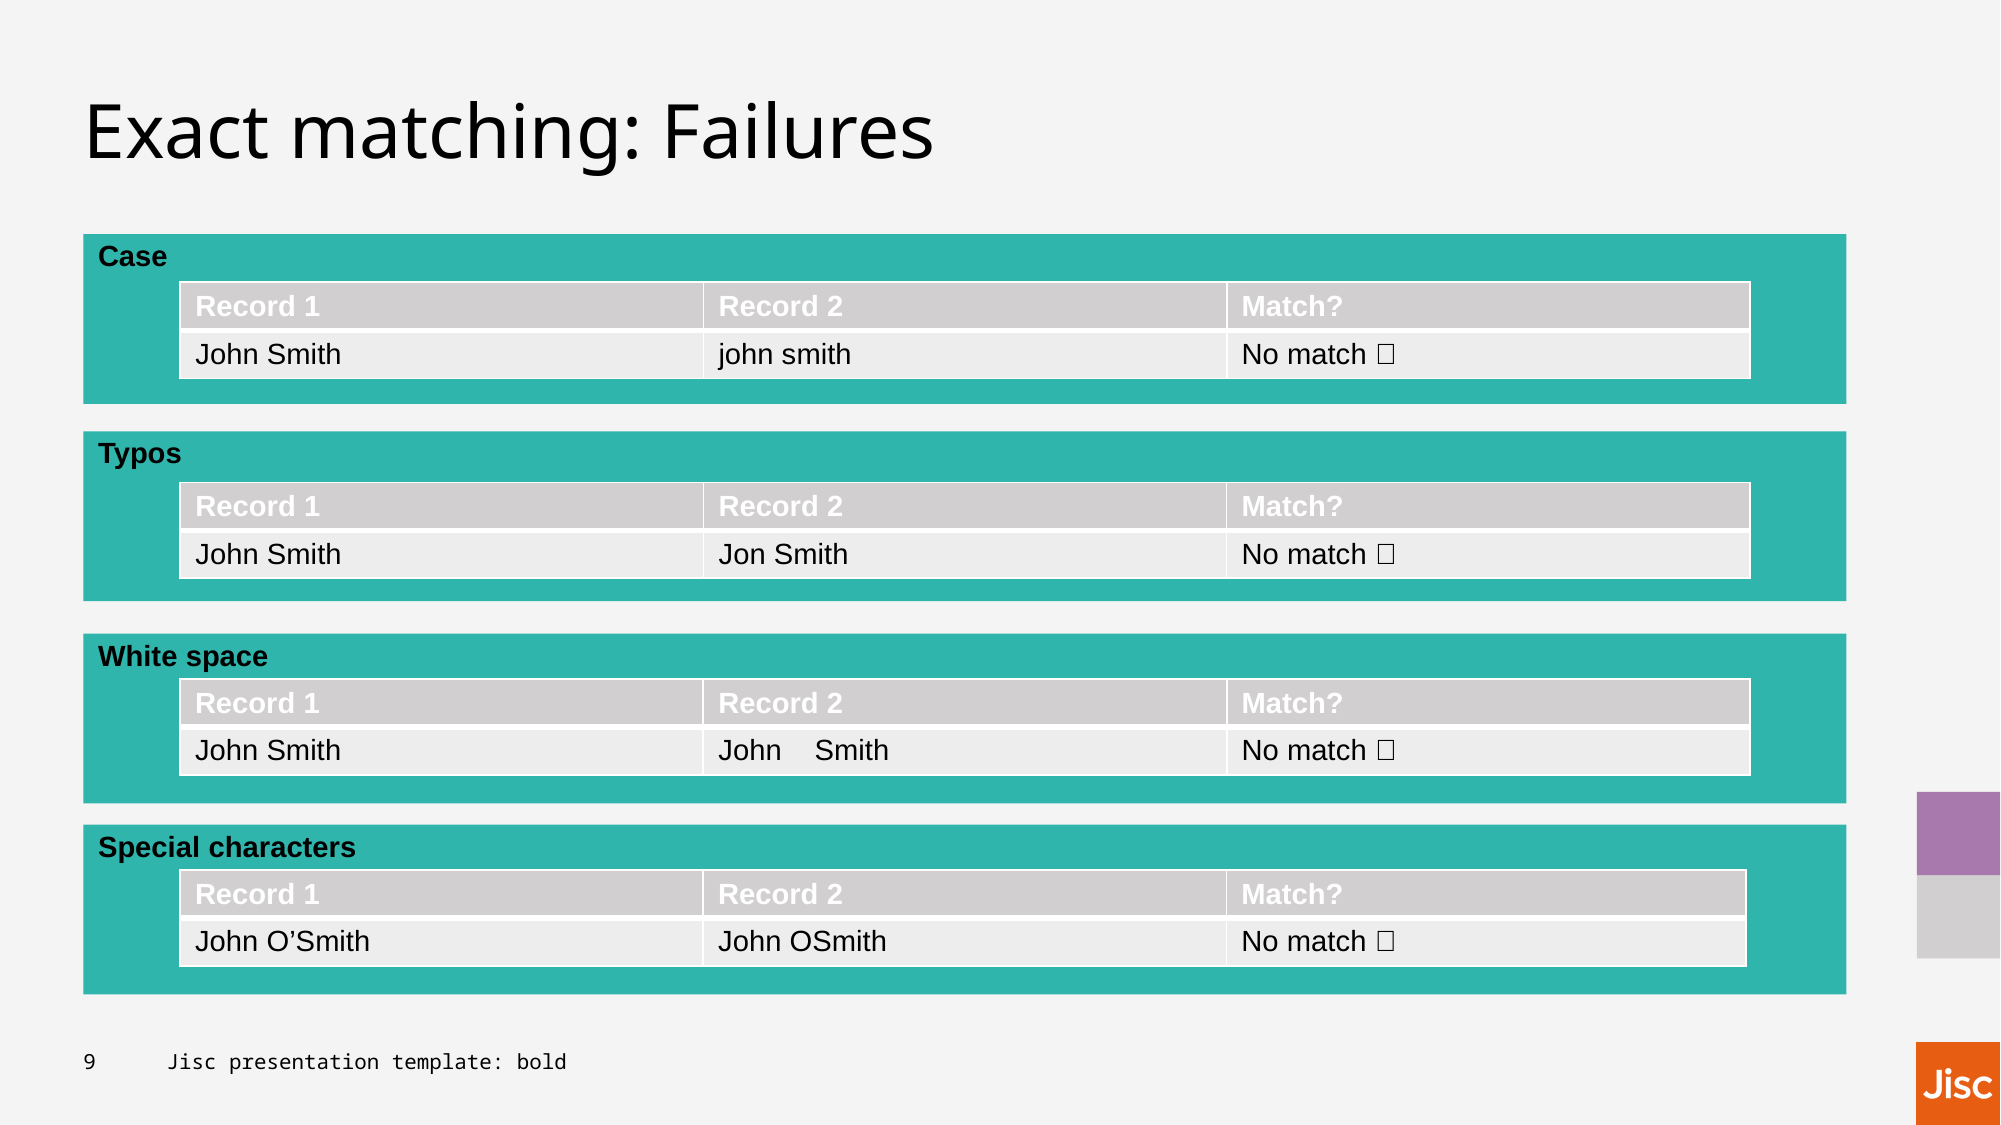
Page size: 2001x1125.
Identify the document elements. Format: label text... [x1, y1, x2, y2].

table_header Record 2 [704, 283, 1226, 328]
table_header Match? [1227, 483, 1749, 528]
picture [1916, 1042, 2000, 1125]
table_header Match? [1227, 871, 1745, 915]
table_cell Jon Smith [704, 533, 1226, 577]
table_header Match? [1228, 283, 1749, 328]
table_header Record 2 [704, 483, 1226, 528]
table_cell No match ❌ [1227, 533, 1749, 577]
table_cell John Smith [181, 730, 702, 774]
table_header Match? [1228, 680, 1749, 724]
table_cell No match ❌ [1228, 333, 1749, 378]
text_box Case [83, 234, 1847, 404]
text_box Special characters [83, 824, 1847, 995]
table_cell John Smith [181, 333, 703, 378]
table_header Record 1 [181, 871, 702, 915]
slide_number 9 [83, 1041, 167, 1084]
table_cell john smith [704, 333, 1226, 378]
table_header Record 1 [181, 283, 703, 328]
table_cell John Smith [704, 730, 1226, 774]
table_cell No match ❌ [1228, 730, 1749, 774]
text_box White space [83, 633, 1847, 804]
table_cell John Smith [181, 533, 703, 577]
table_header Record 1 [181, 680, 702, 724]
title Exact matching: Failures [83, 83, 1750, 163]
table_cell No match ❌ [1227, 921, 1745, 965]
table_header Record 2 [704, 871, 1226, 915]
table_header Record 1 [181, 483, 703, 528]
table_cell John OSmith [704, 921, 1226, 965]
text_box Typos [83, 431, 1847, 602]
table_cell John O’Smith [181, 921, 702, 965]
table_header Record 2 [704, 680, 1226, 724]
footer Jisc presentation template: bold [167, 1041, 1125, 1084]
